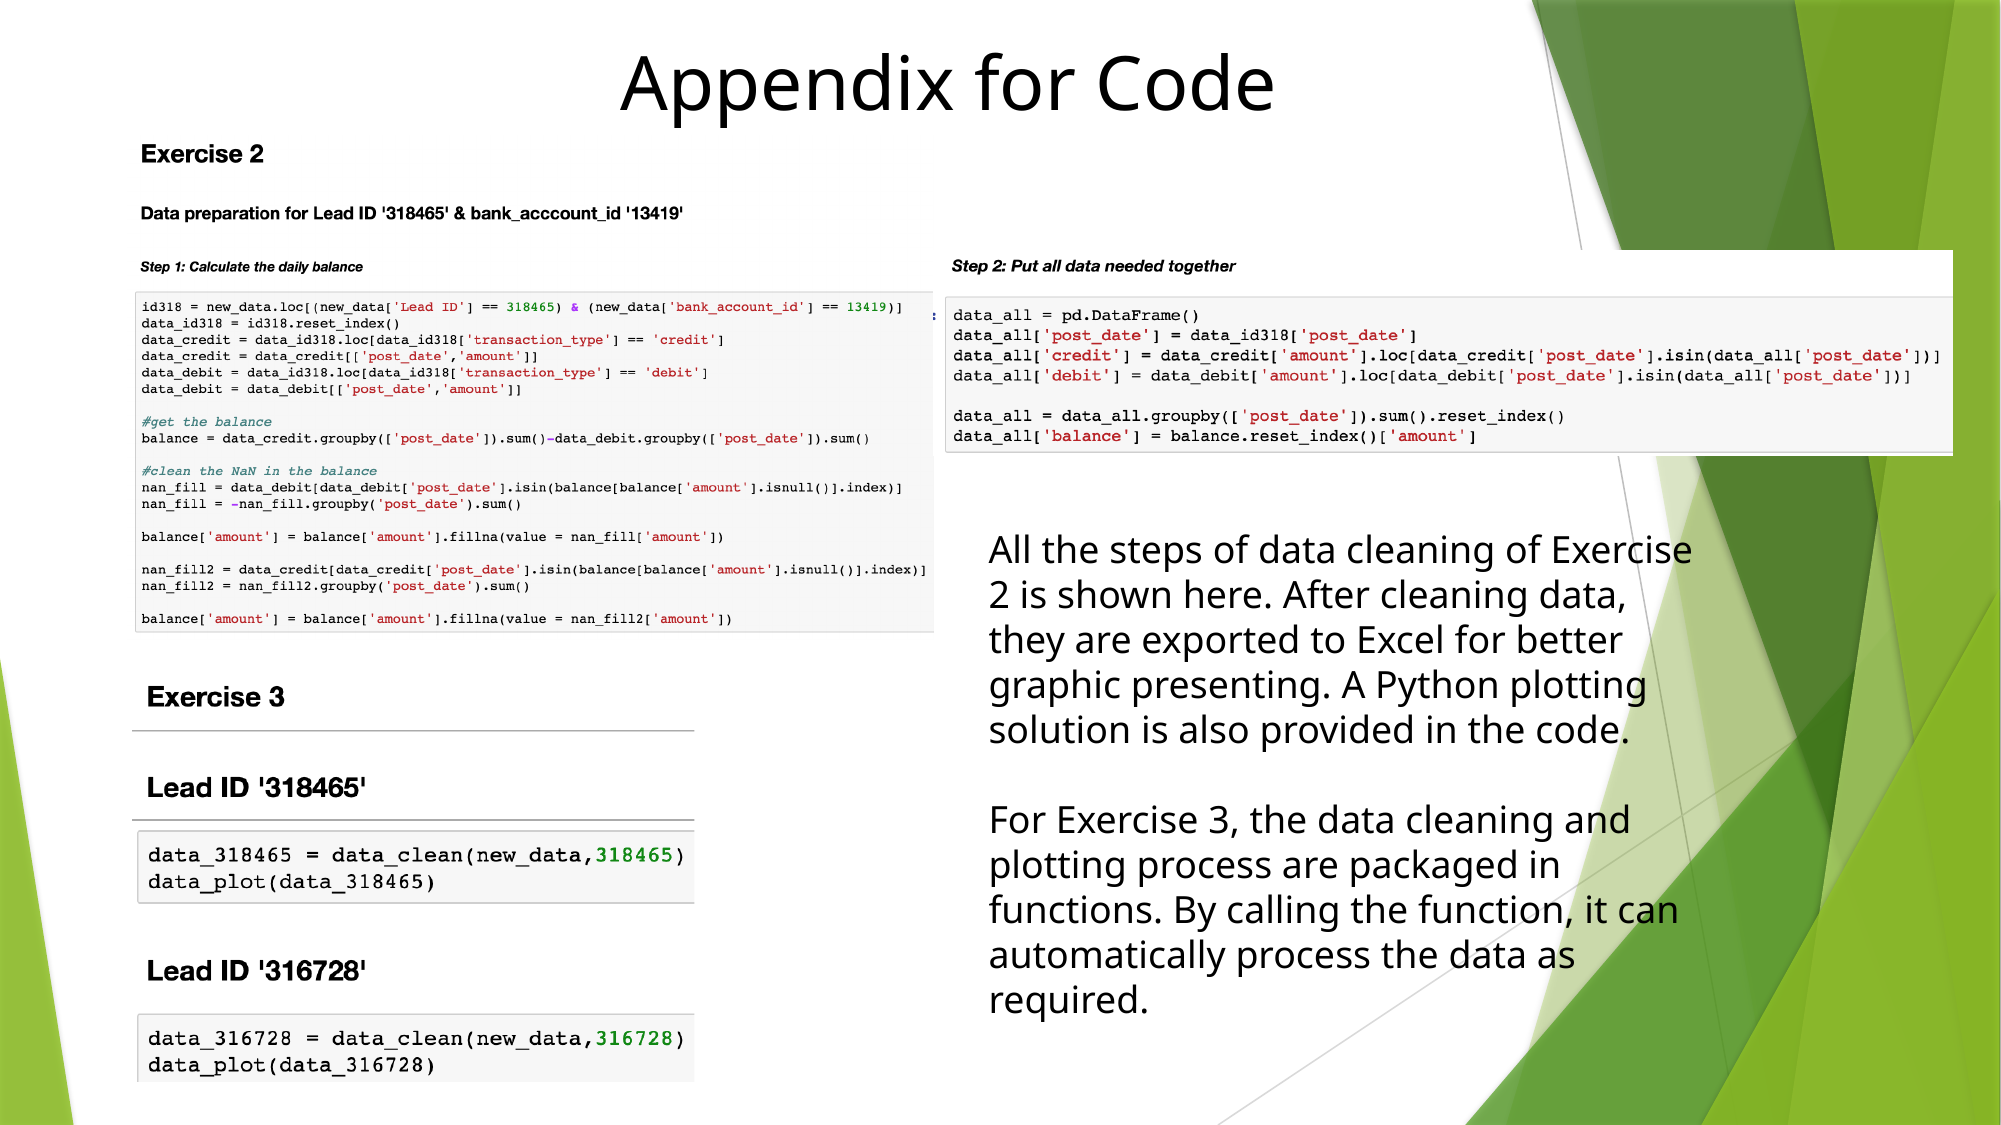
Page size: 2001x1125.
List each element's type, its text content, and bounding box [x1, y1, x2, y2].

picture [126, 135, 1953, 641]
text_box All the steps of data cleaning of Exercise 2 is shown here. After cleaning data, they are exported to Excel for better graphic presenting. A Python plotting solution is also provided in the code. For Exercise 3, the data cleaning and plotting process are packaged in functions. By calling the function, it can automatically process the data as required. [973, 518, 1716, 1029]
title Appendix for Code [86, 27, 1812, 246]
picture [131, 666, 696, 1083]
